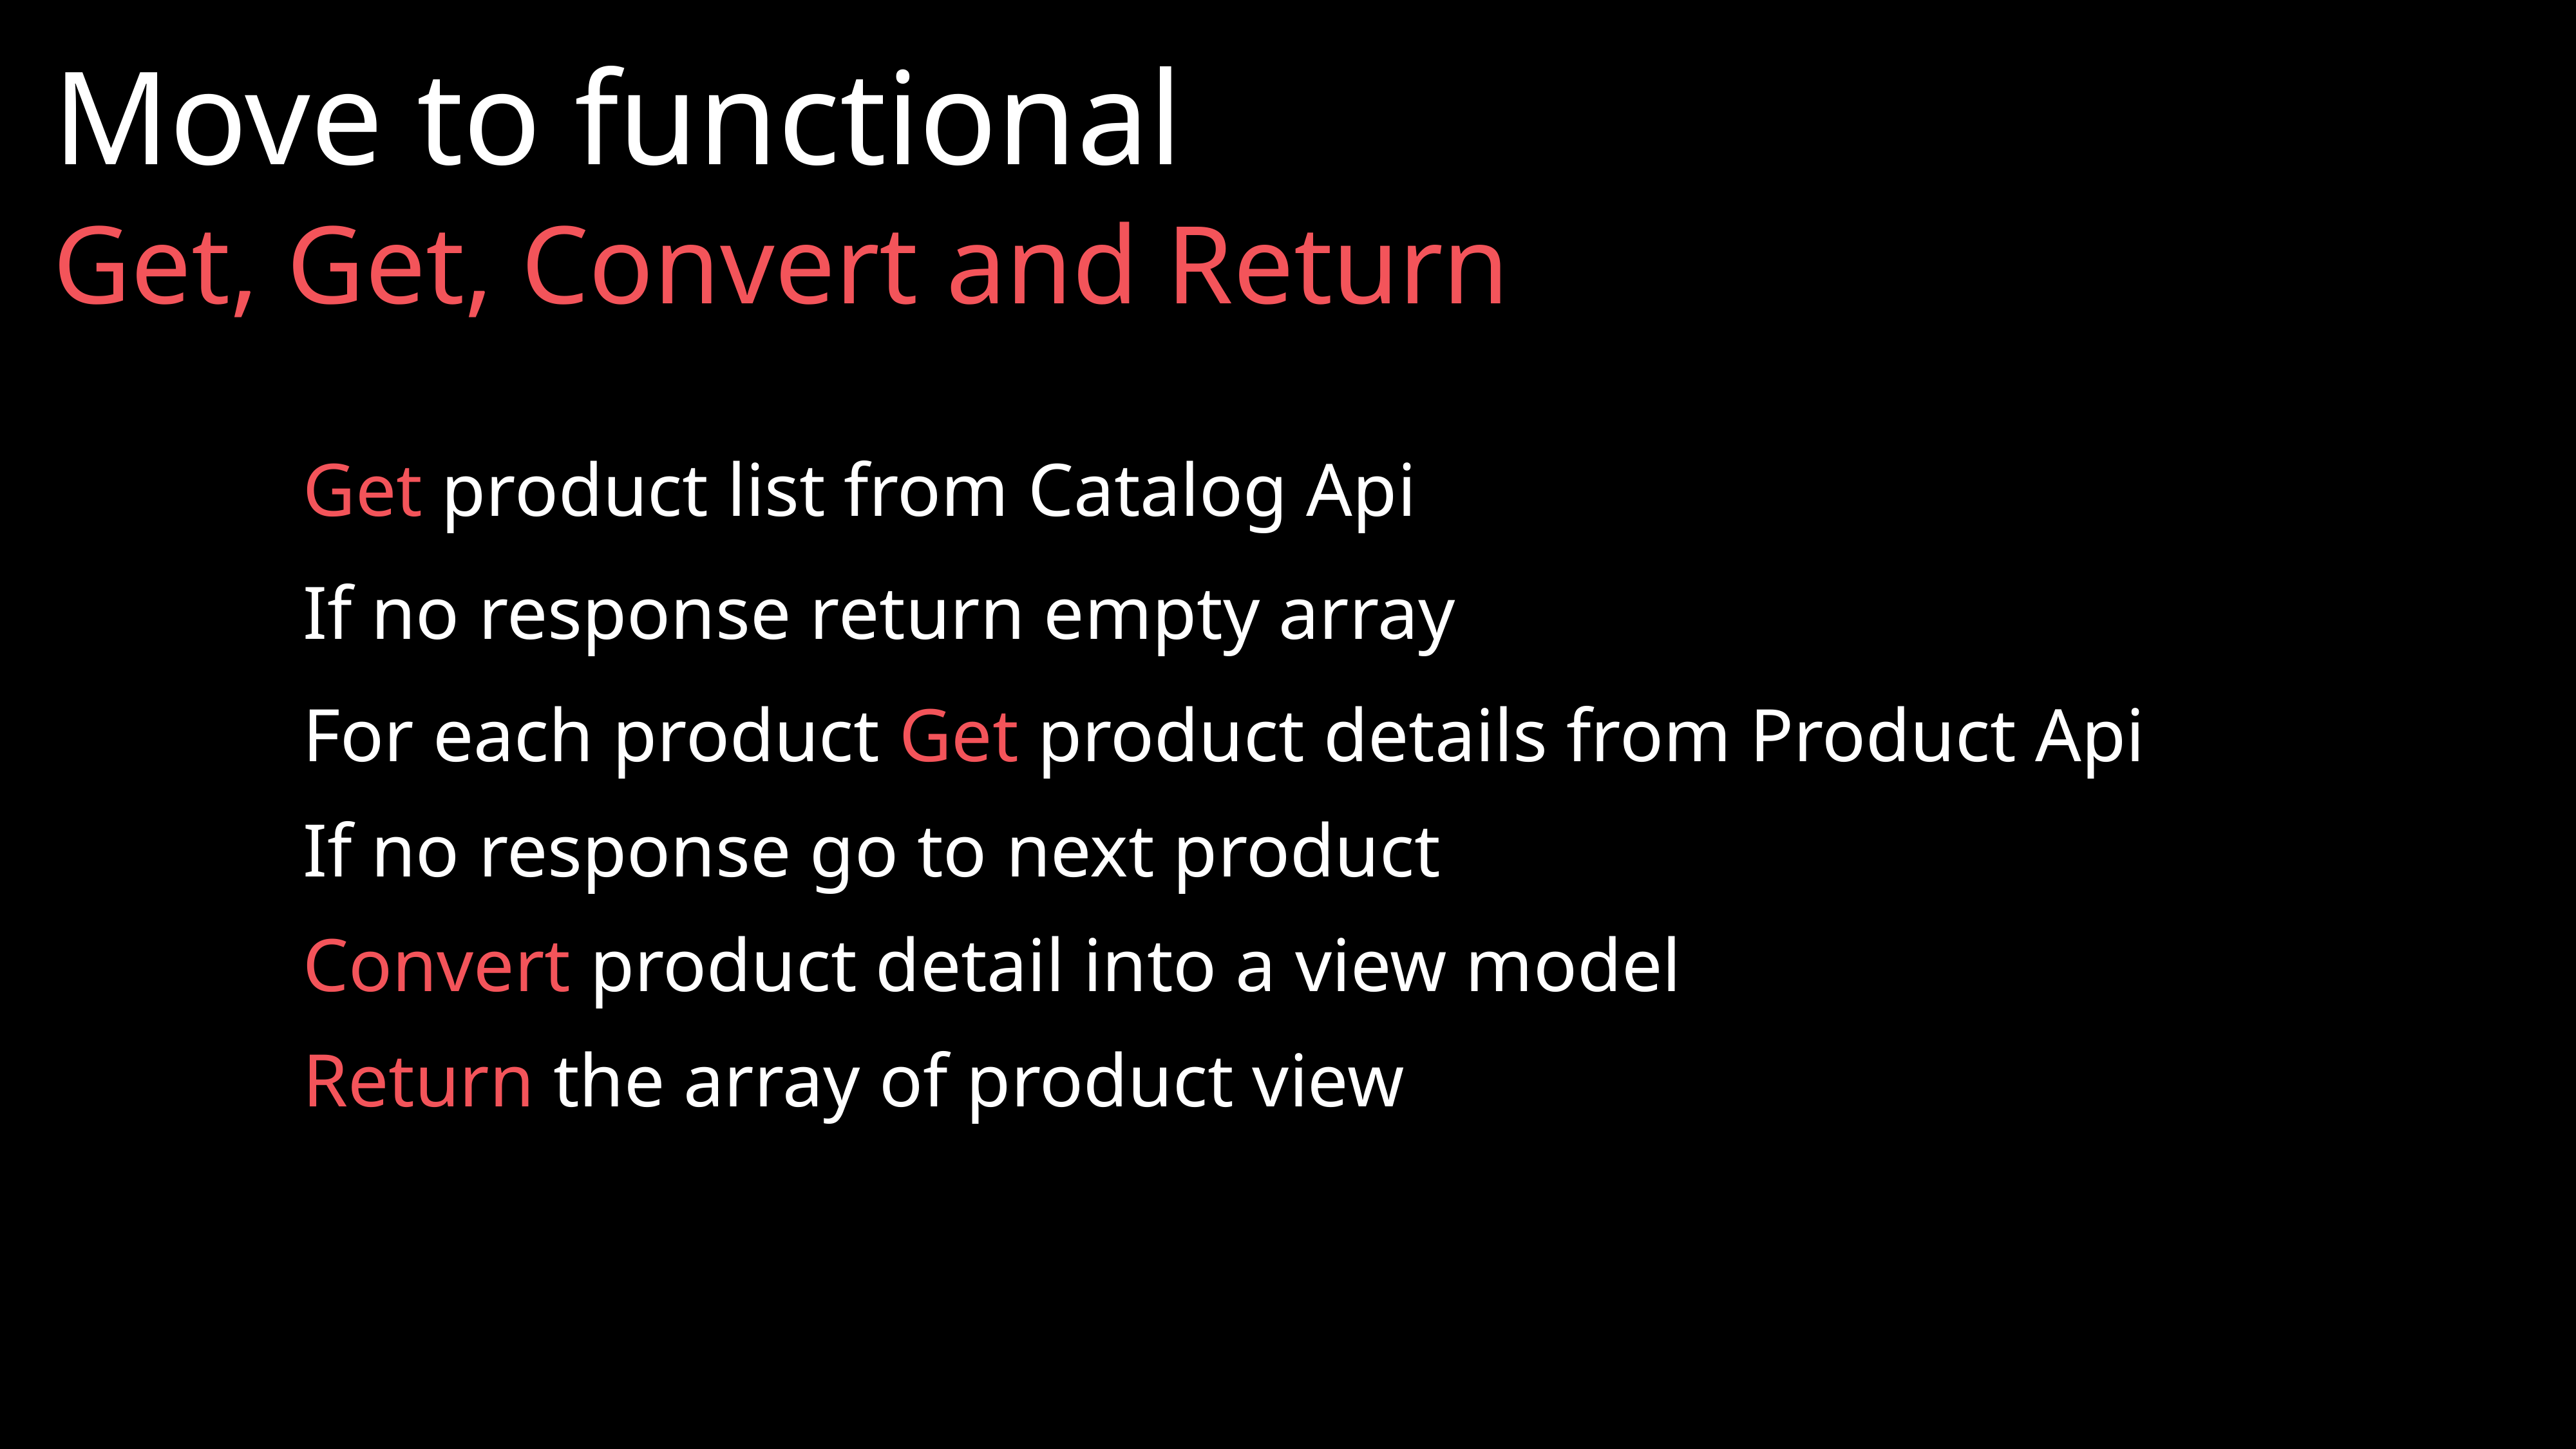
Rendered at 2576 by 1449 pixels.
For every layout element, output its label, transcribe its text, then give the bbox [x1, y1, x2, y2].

text_box For each product Get product details from Product Api [293, 708, 2184, 800]
title Move to functional [43, 61, 2533, 205]
text_box Convert product detail into a view model [293, 938, 2184, 1030]
text_box Get product list from Catalog Api [293, 462, 2184, 554]
text_box Return the array of product view [293, 1053, 2184, 1145]
text_box If no response return empty array [293, 585, 2184, 677]
list Get, Get, Convert and Return [43, 205, 2533, 298]
text_box If no response go to next product [293, 823, 2184, 915]
